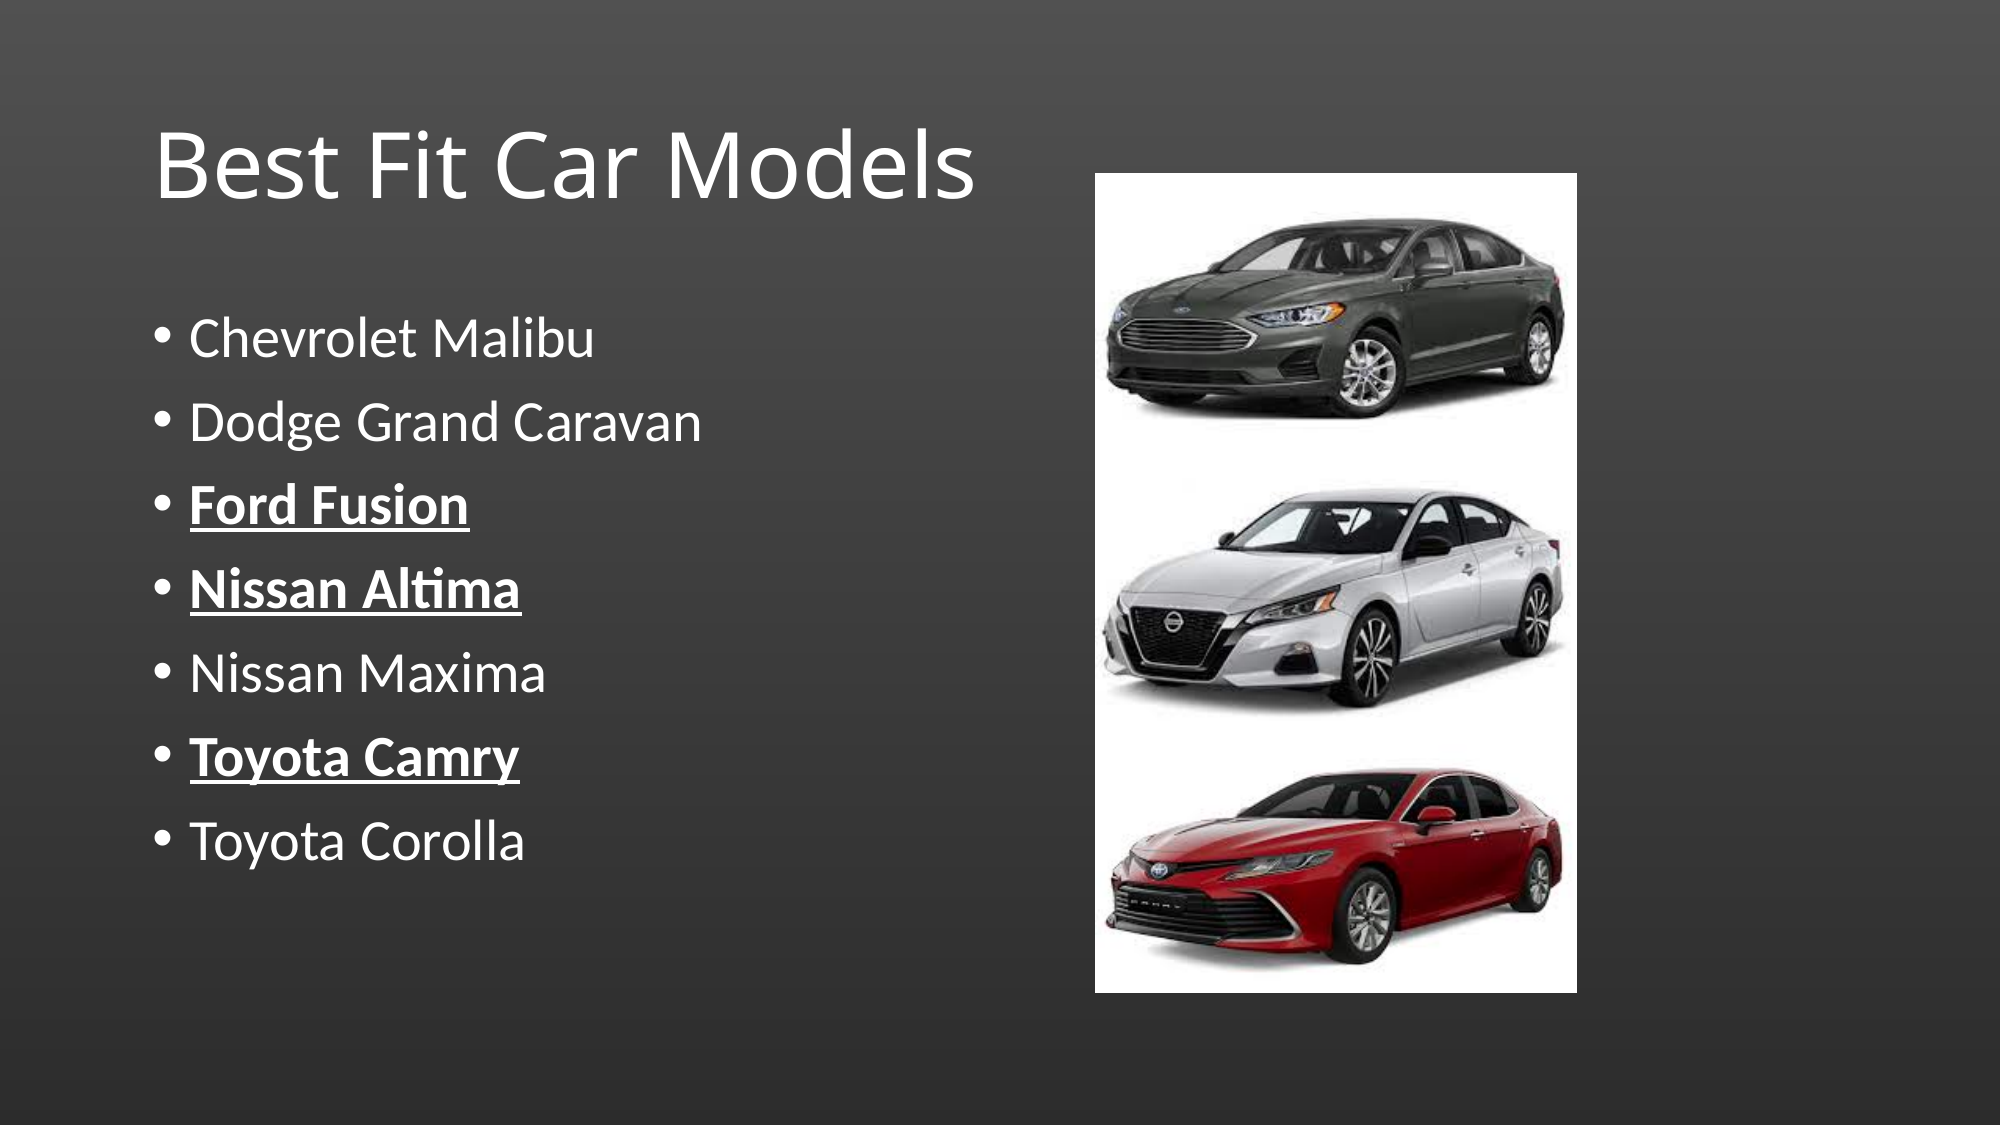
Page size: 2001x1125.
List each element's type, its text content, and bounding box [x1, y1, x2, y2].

picture [1095, 173, 1577, 993]
title Best Fit Car Models [137, 59, 1863, 278]
list Chevrolet Malibu Dodge Grand Caravan Ford Fusion Nissan Altima Nissan Maxima Toyota Camry Toyota Corolla [137, 299, 1863, 1014]
